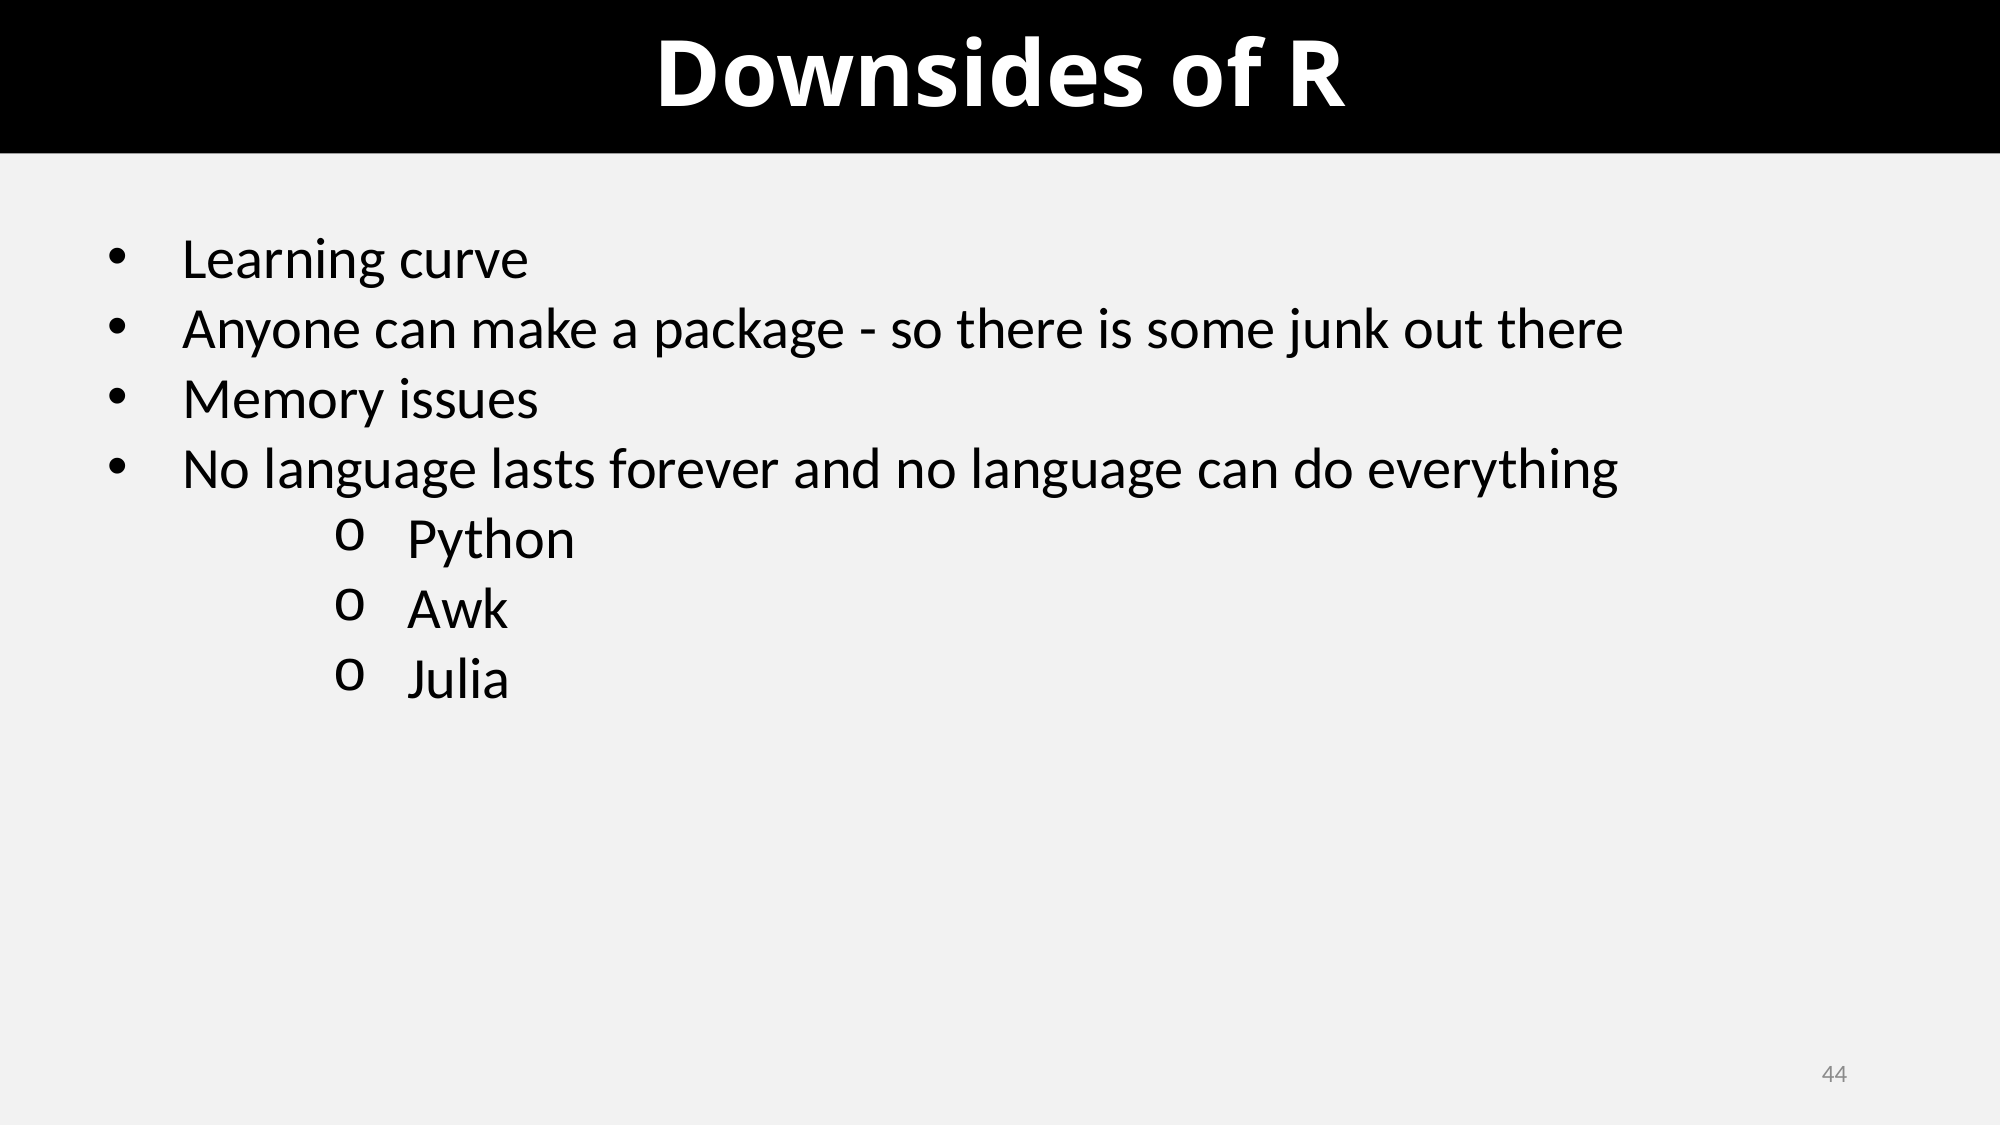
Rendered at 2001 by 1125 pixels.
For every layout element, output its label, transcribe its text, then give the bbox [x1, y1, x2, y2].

title Downsides of R [0, 0, 2000, 154]
text_box Learning curve Anyone can make a package - so there is some junk out there Memory issues No language lasts forever and no language can do everything Python Awk Julia [92, 212, 1641, 788]
slide_number 44 [1412, 1042, 1863, 1103]
